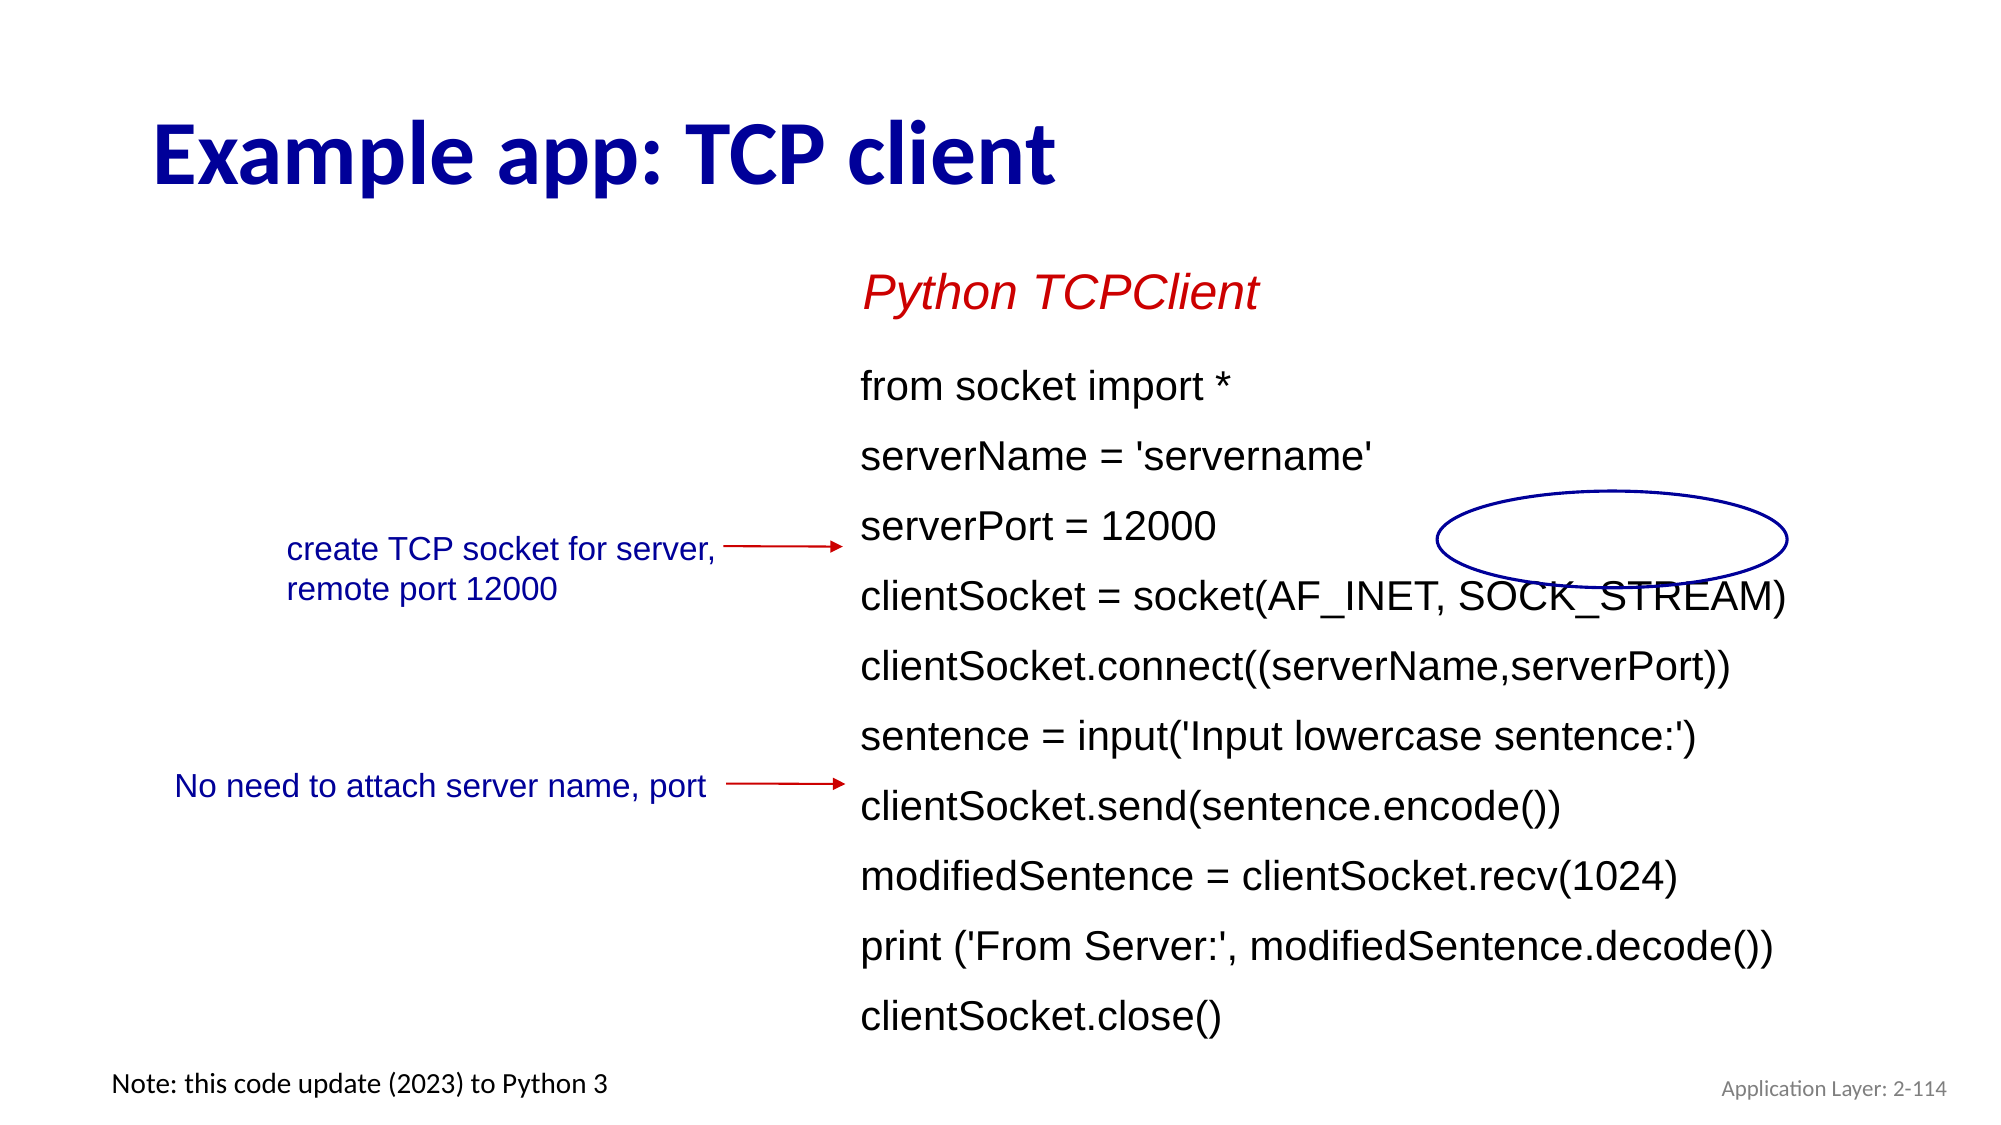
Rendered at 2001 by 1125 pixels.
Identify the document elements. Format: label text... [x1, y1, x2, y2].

title Example app: TCP client [137, 74, 1863, 221]
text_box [271, 519, 843, 616]
text_box Python TCPClient [847, 252, 1292, 328]
text_box Note: this code update (2023) to Python 3 [96, 1056, 630, 1107]
text_box from socket import * serverName = 'servername' serverPort = 12000 clientSocket = socket(AF_INET, SOCK_STREAM) clientSocket.connect((serverName,serverPort)) sentence = input('Input lowercase sentence:') clientSocket.send(sentence.encode()) modifiedSentence = clientSocket.recv(1024) print ('From Server:', modifiedSentence.decode()) clientSocket.close() [845, 331, 1810, 1047]
slide_number Application Layer: 2-‹#› [1512, 1056, 1963, 1117]
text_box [159, 756, 846, 813]
text_box [1437, 491, 1788, 588]
